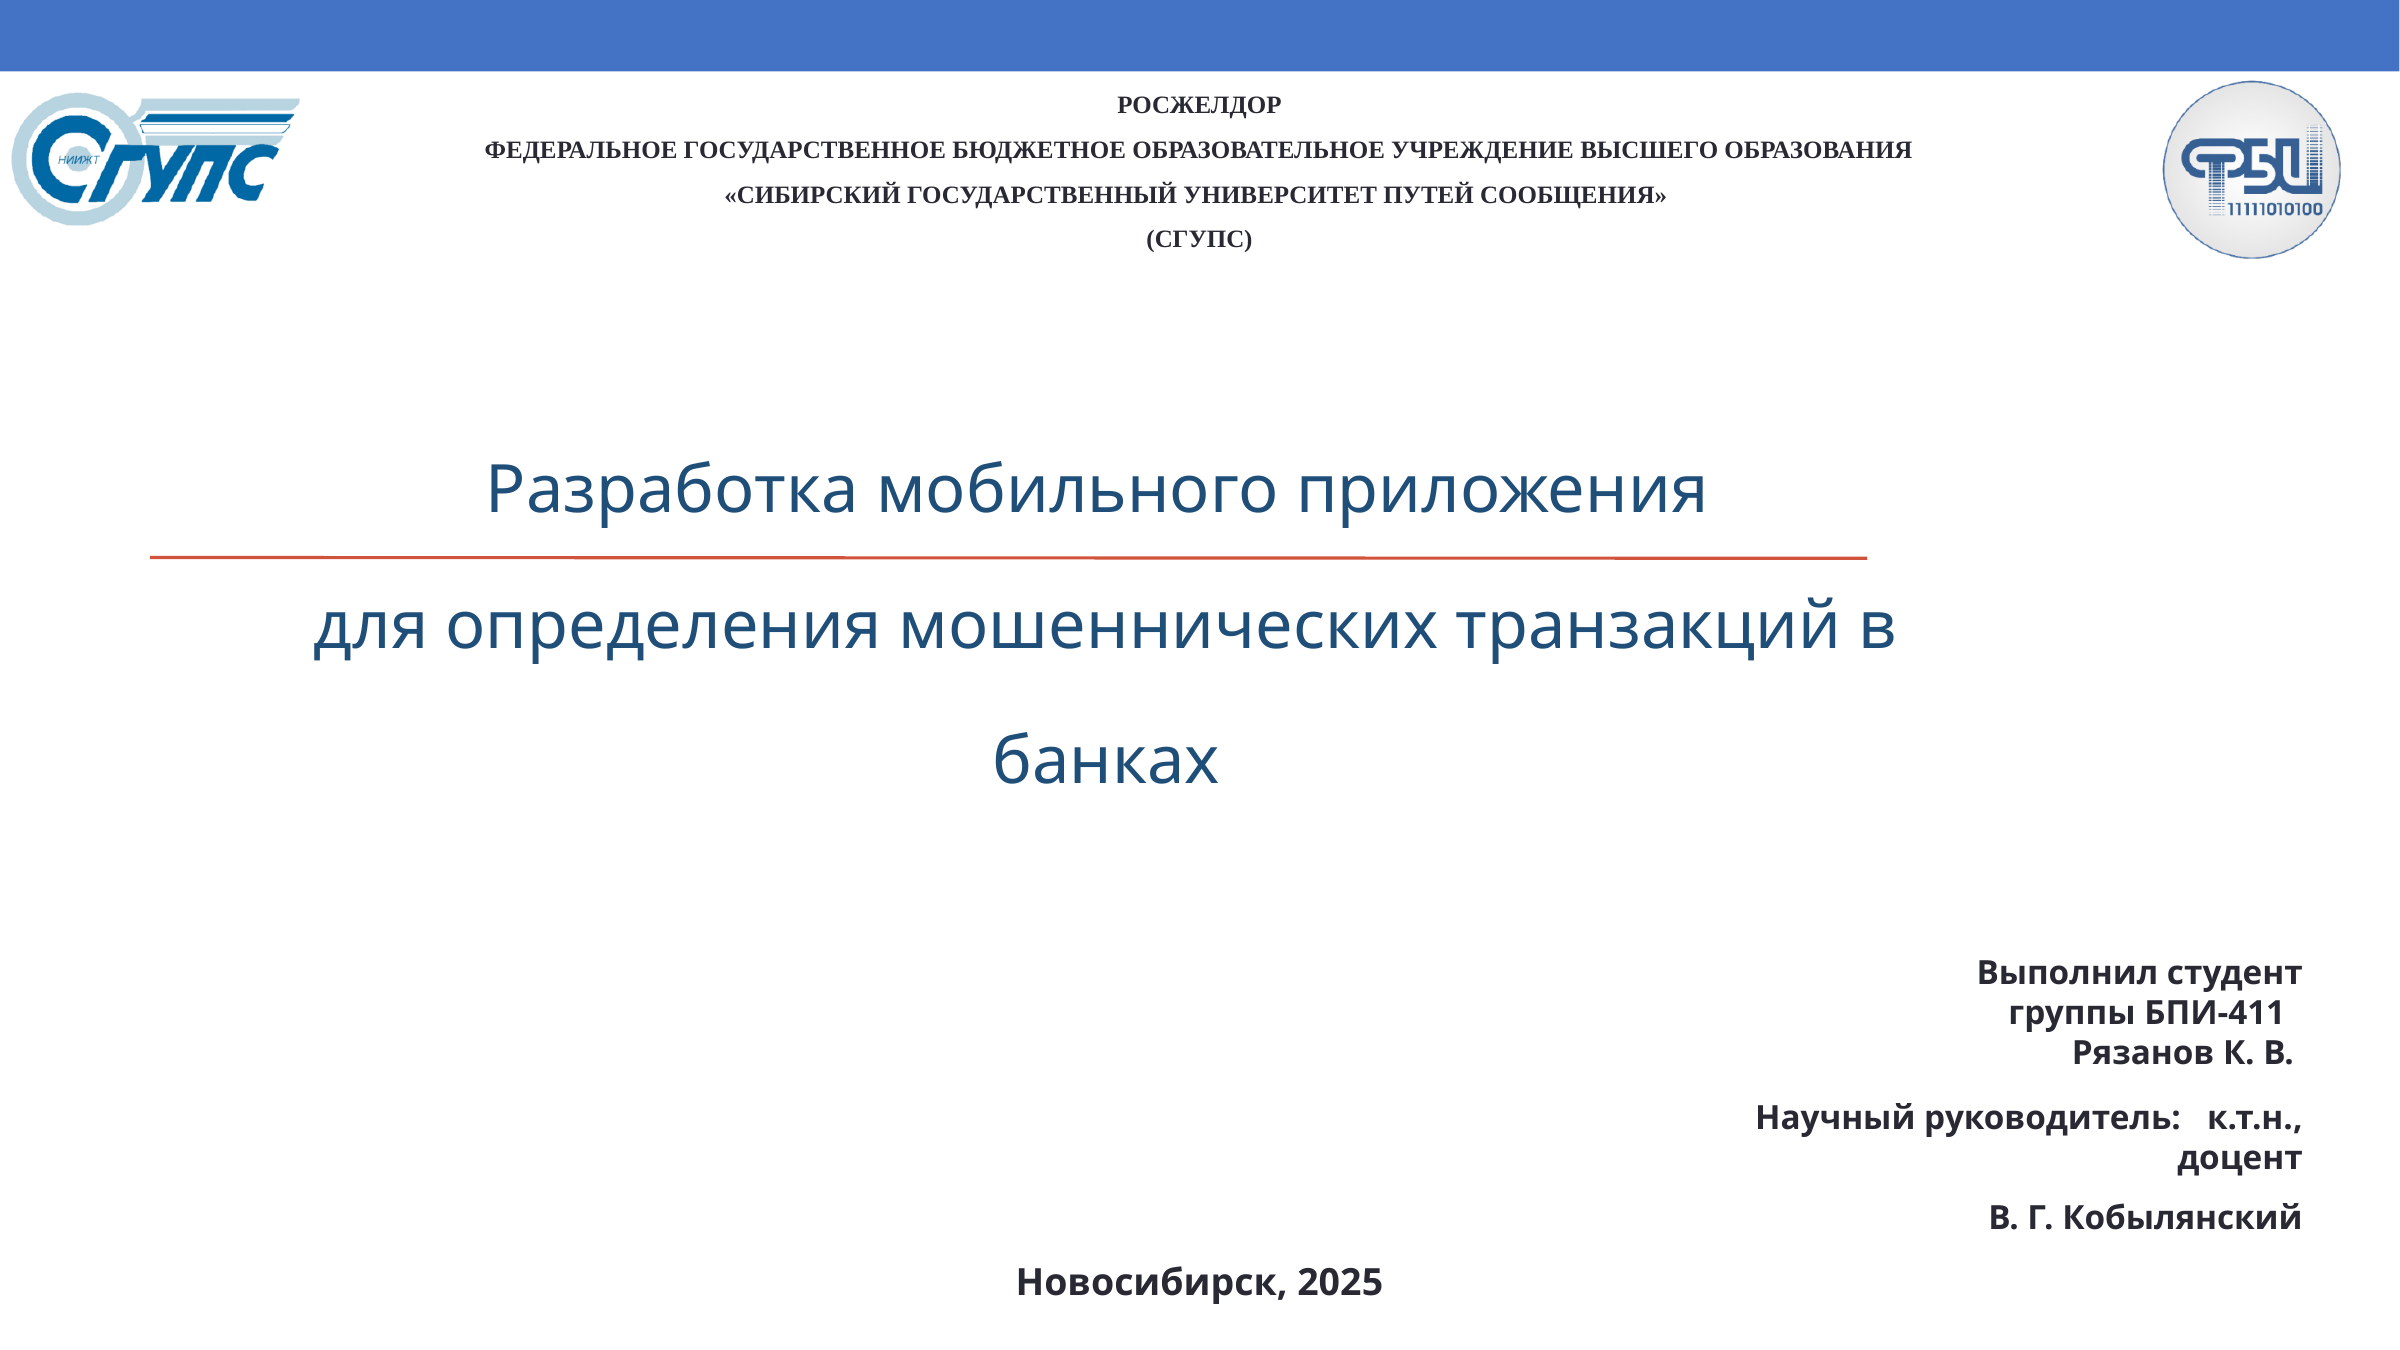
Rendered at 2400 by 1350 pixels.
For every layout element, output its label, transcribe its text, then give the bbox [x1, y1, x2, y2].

picture [2158, 76, 2345, 263]
title Разработка мобильного приложения для определения мошеннических транзакций в банках [206, 367, 2007, 798]
text_box Новосибирск, 2025 [367, 1250, 2032, 1310]
text_box РОСЖЕЛДОР ФЕДЕРАЛЬНОЕ ГОСУДАРСТВЕННОЕ БЮДЖЕТНОЕ ОБРАЗОВАТЕЛЬНОЕ УЧРЕЖДЕНИЕ ВЫСШЕГО ОБРАЗОВАНИЯ «СИБИРСКИЙ ГОСУДАРСТВЕННЫЙ УНИВЕРСИТЕТ ПУТЕЙ СООБЩЕНИЯ» (СГУПС) [298, 64, 2101, 262]
text_box Выполнил студент группы БПИ-411 Рязанов К. В. Научный руководитель: к.т.н., доцент В. Г. Кобылянский [1629, 734, 2318, 1244]
picture [10, 92, 300, 226]
